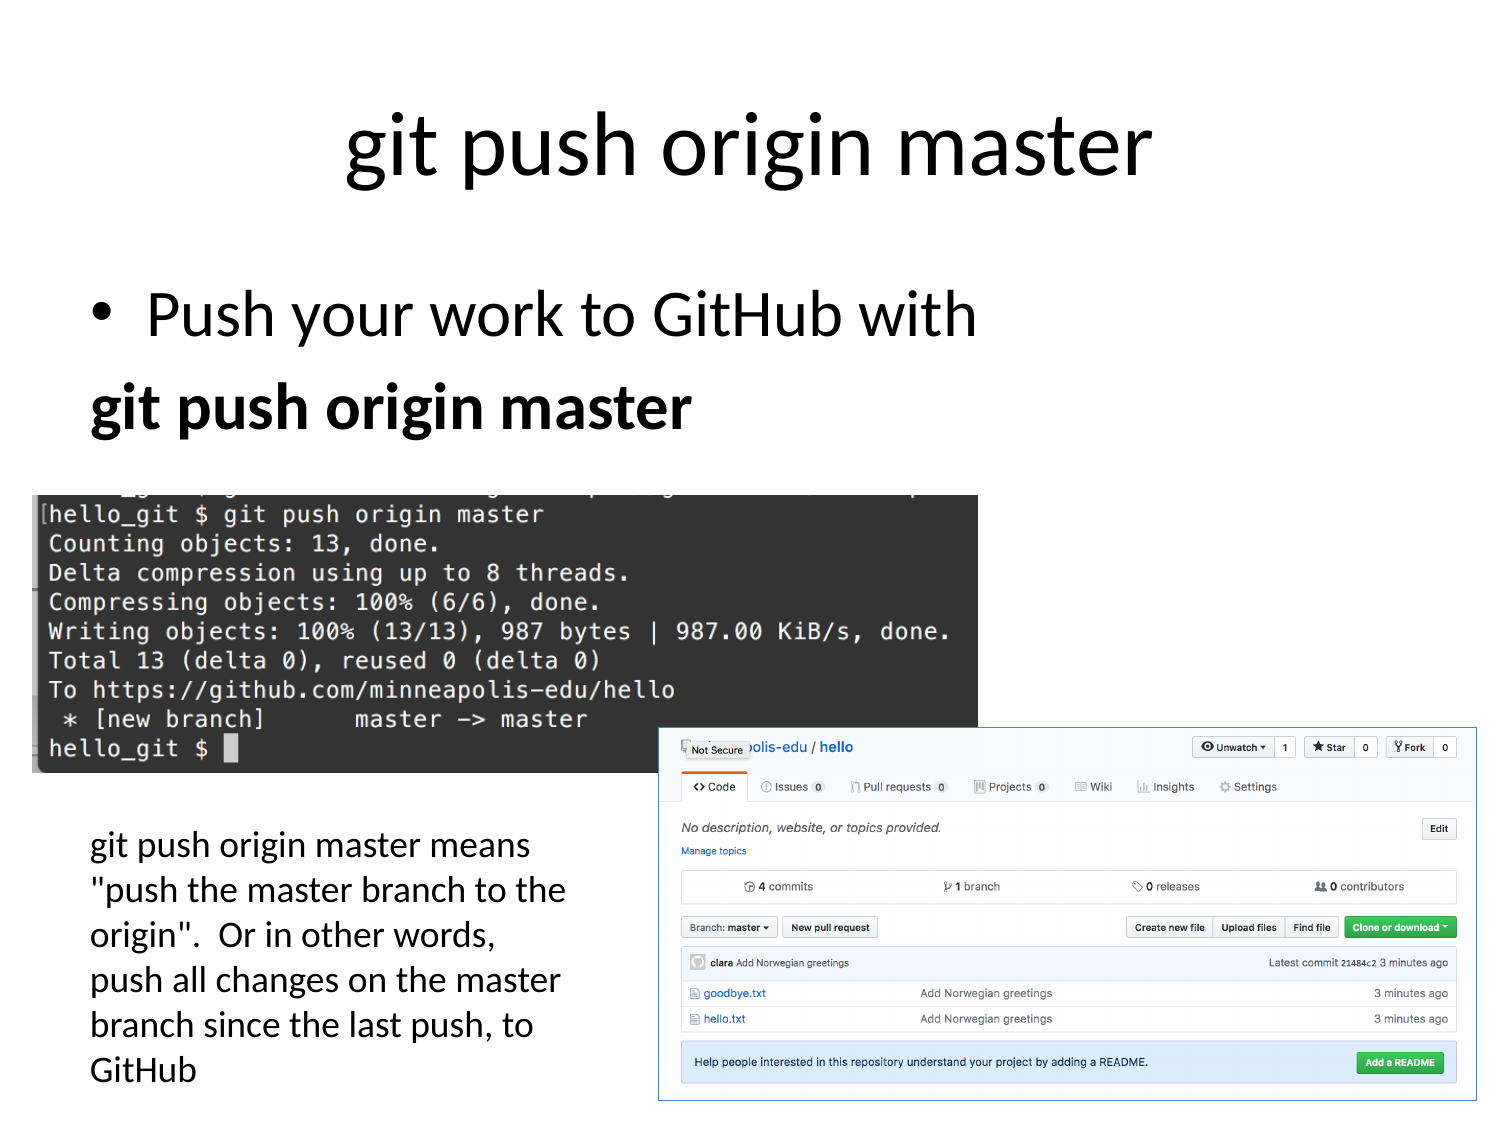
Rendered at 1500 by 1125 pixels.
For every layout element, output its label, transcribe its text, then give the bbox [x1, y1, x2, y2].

list Push your work to GitHub with git push origin master [75, 262, 1425, 726]
picture [31, 494, 1477, 1101]
text_box git push origin master means "push the master branch to the origin". Or in other words, push all changes on the master branch since the last push, to GitHub [74, 812, 589, 1098]
title git push origin master [75, 45, 1425, 233]
list Push your work to GitHub with git push origin master [75, 782, 653, 1005]
